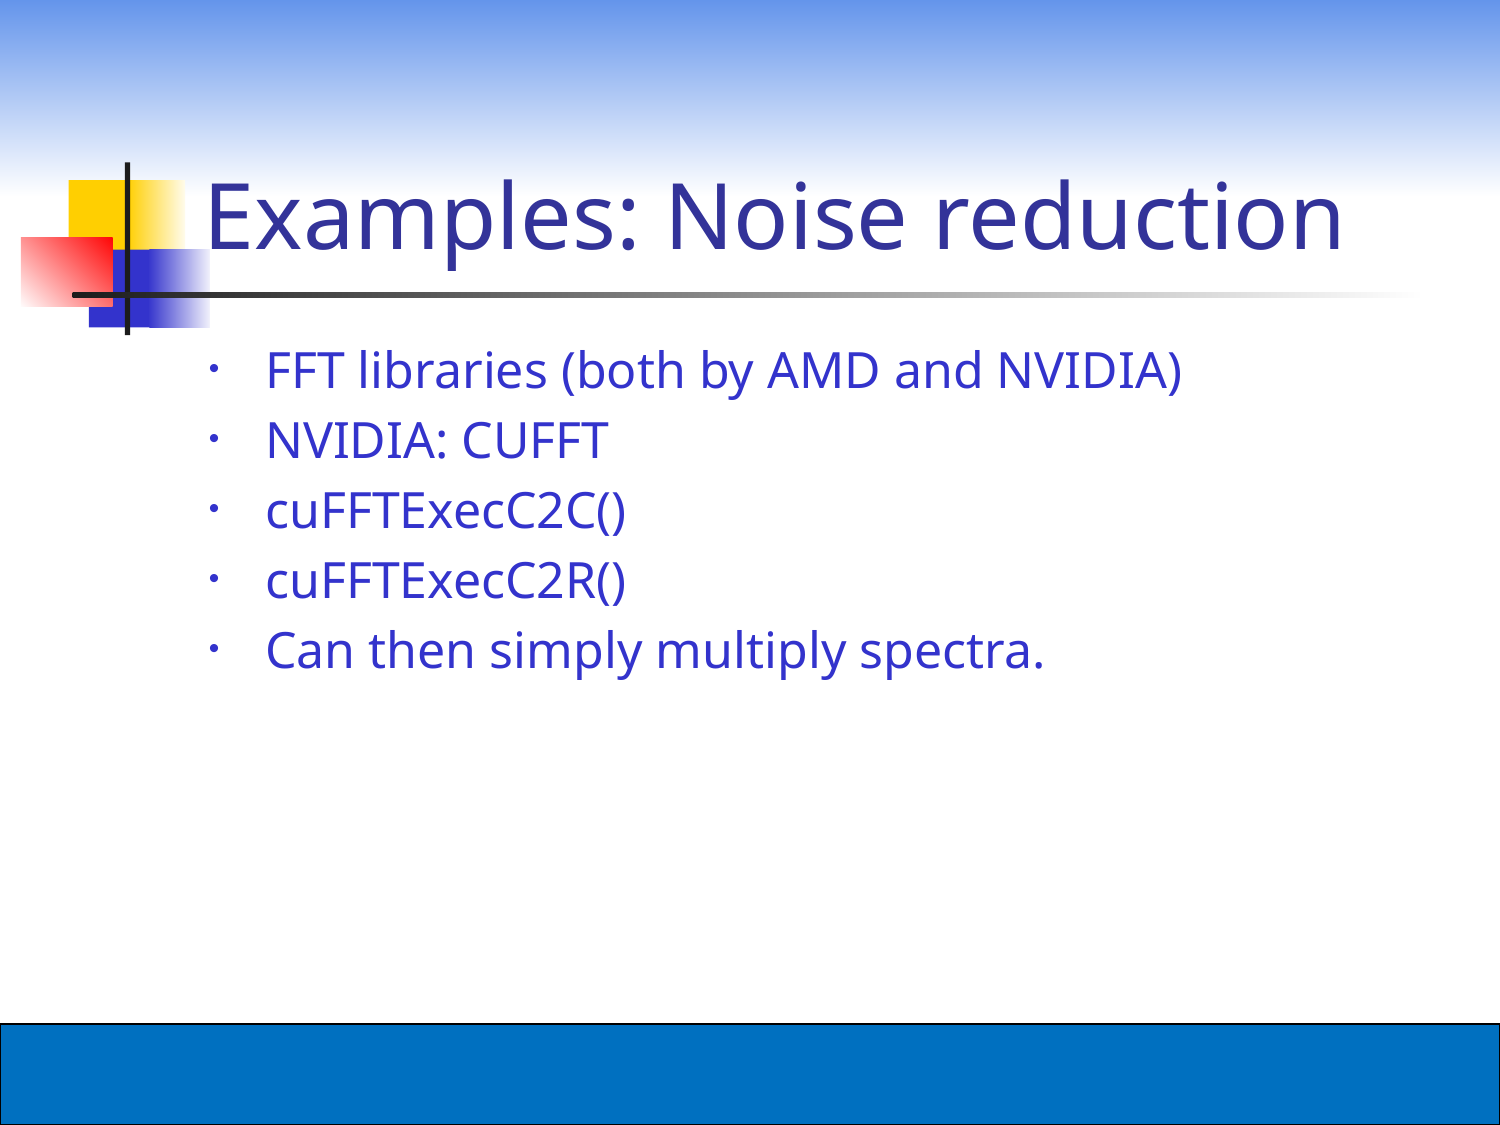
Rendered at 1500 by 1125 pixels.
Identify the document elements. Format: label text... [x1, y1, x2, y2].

title Examples: Noise reduction [188, 35, 1468, 275]
list FFT libraries (both by AMD and NVIDIA) NVIDIA: CUFFT cuFFTExecC2C() cuFFTExecC2R() Can then simply multiply spectra. [193, 331, 1469, 1006]
